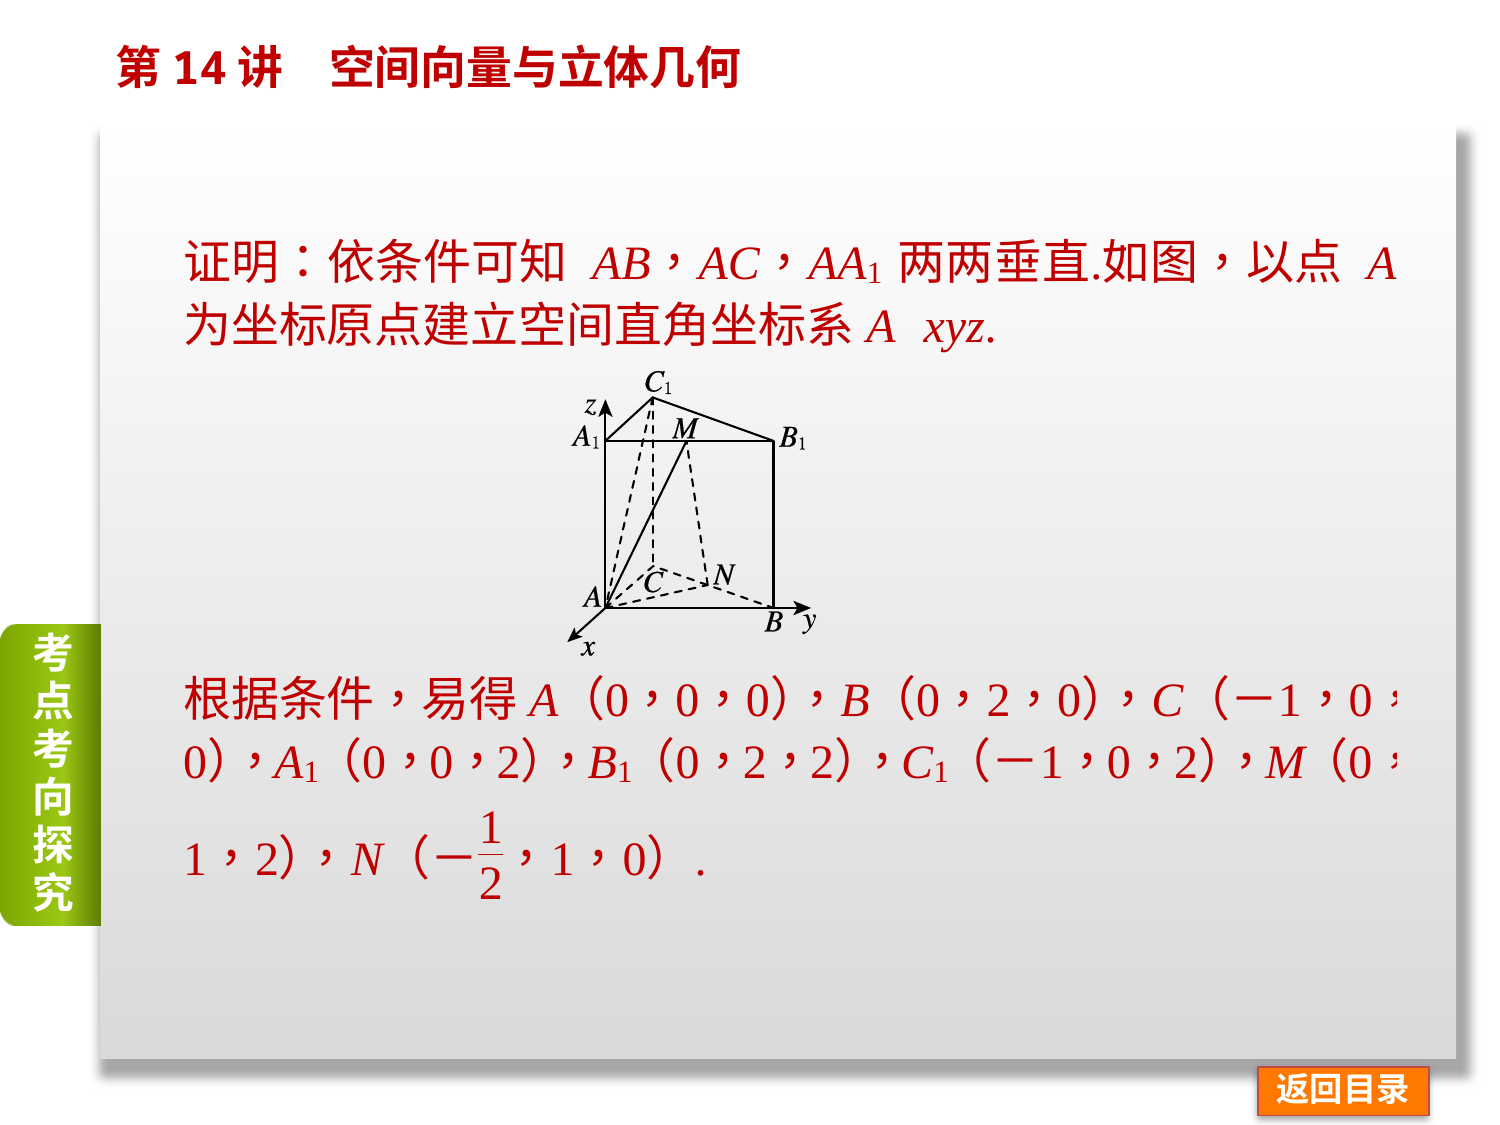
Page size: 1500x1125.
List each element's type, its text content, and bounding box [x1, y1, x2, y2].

picture [0, 623, 101, 927]
title 第14讲 空间向量与立体几何 [100, 27, 1199, 106]
text_box 返回目录 [1401, 1066, 1430, 1116]
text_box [182, 231, 1397, 1125]
